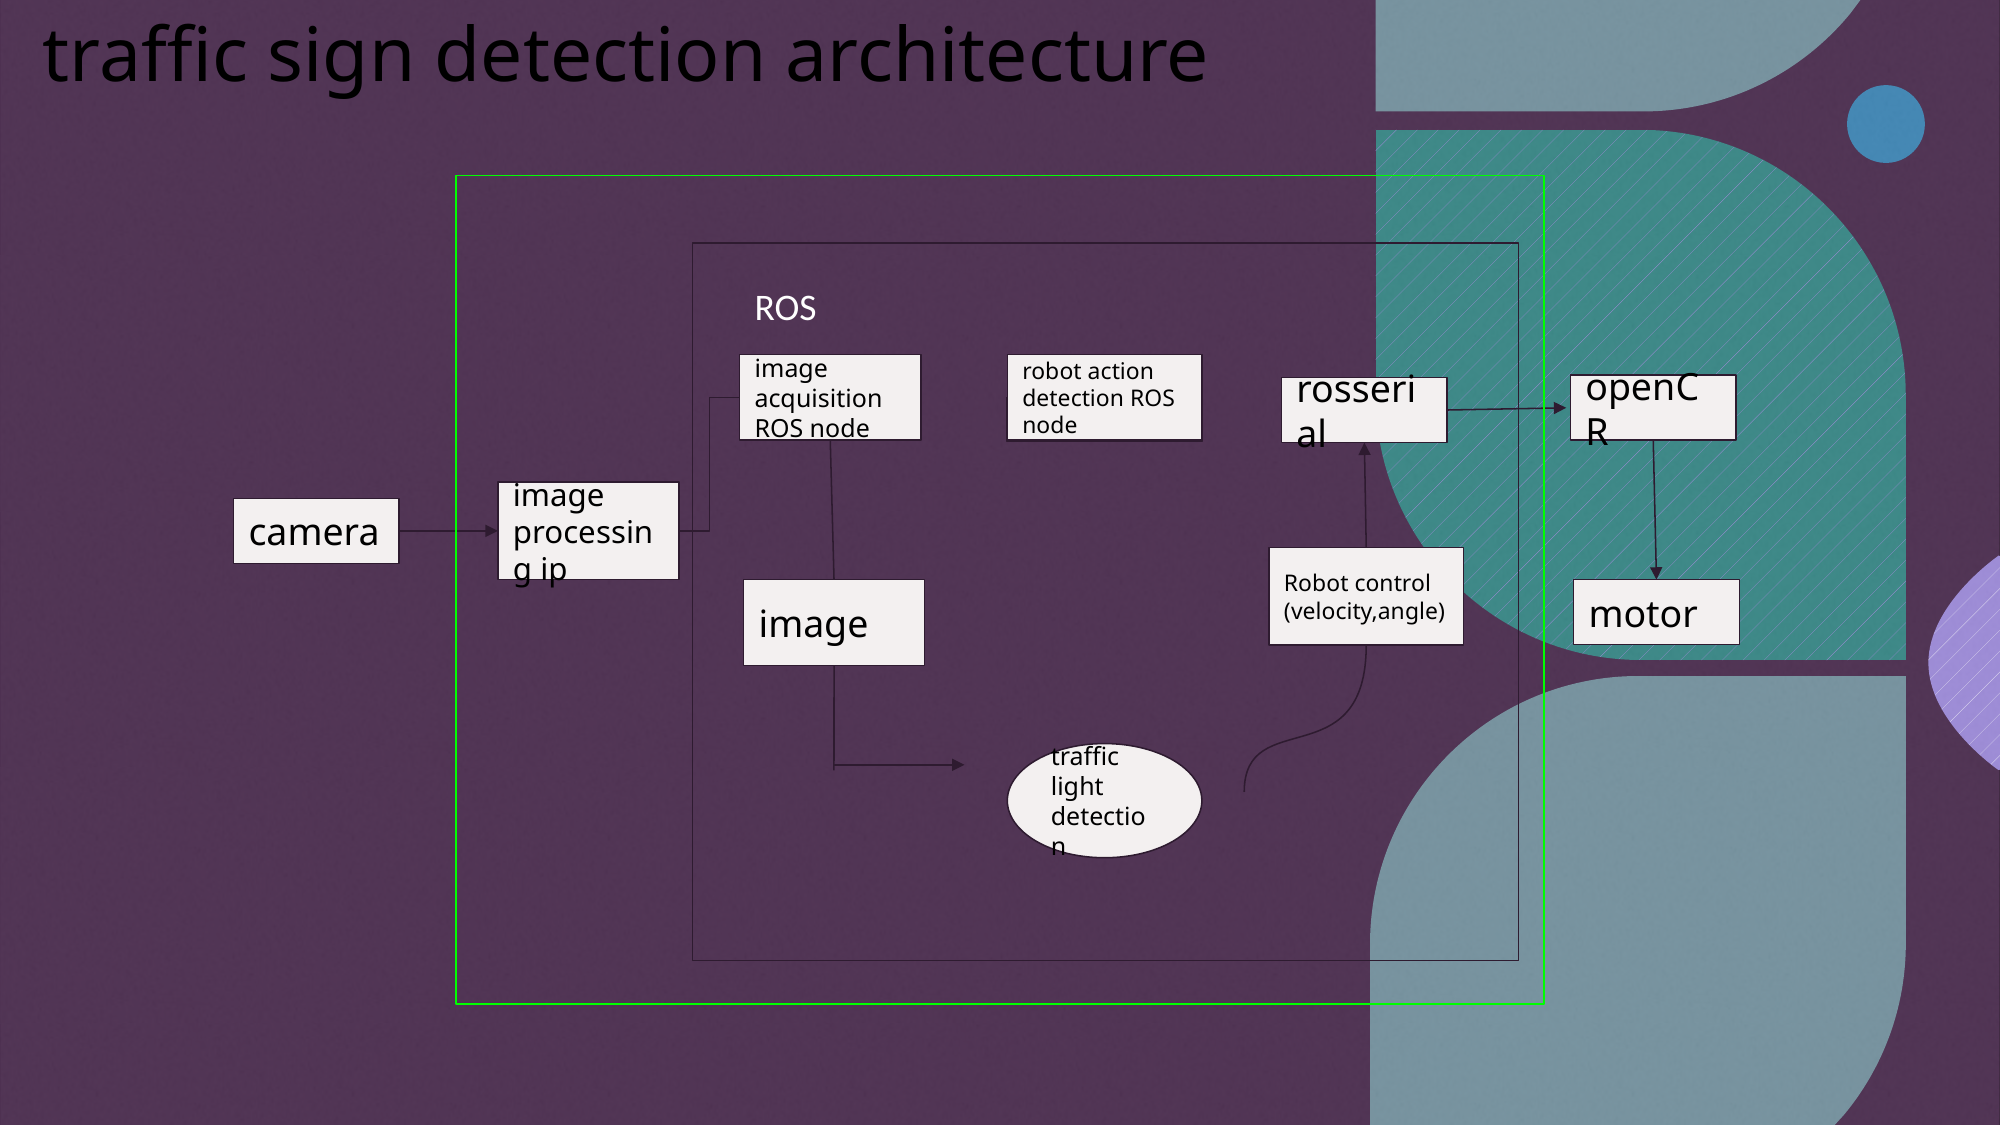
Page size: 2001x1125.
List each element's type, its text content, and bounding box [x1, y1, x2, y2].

title traffic sign detection architecture [27, 0, 1753, 149]
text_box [233, 175, 1740, 1004]
